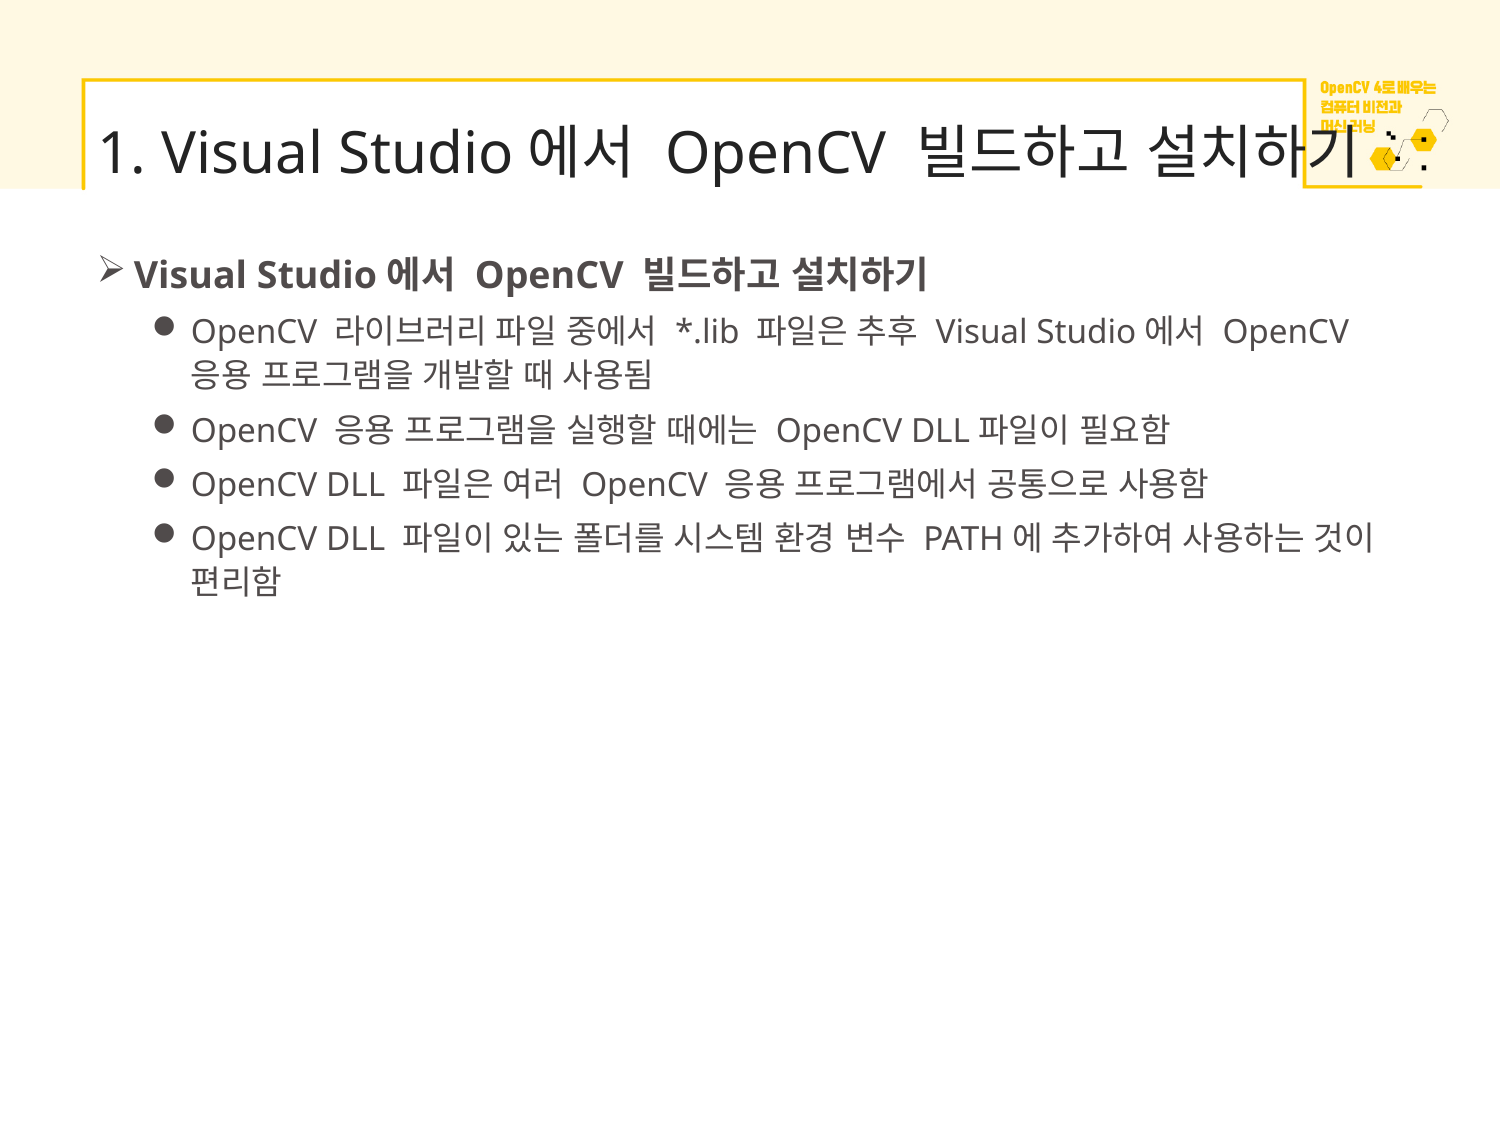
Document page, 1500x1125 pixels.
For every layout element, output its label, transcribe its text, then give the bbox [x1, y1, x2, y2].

title 1. Visual Studio에서 OpenCV 빌드하고 설치하기 [82, 61, 1413, 193]
list Visual Studio에서 OpenCV 빌드하고 설치하기 OpenCV 라이브러리 파일 중에서 *.lib 파일은 추후 Visual Studio에서 OpenCV 응용 프로그램을 개발할 때 사용됨 OpenCV 응용 프로그램을 실행할 때에는 OpenCV DLL파일이 필요함 OpenCV DLL 파일은 여러 OpenCV 응용 프로그램에서 공통으로 사용함 OpenCV DLL 파일이 있는 폴더를 시스템 환경 변수 PATH에 추가하여 사용하는 것이 편리함 [81, 239, 1412, 1054]
picture [0, 0, 1500, 1125]
